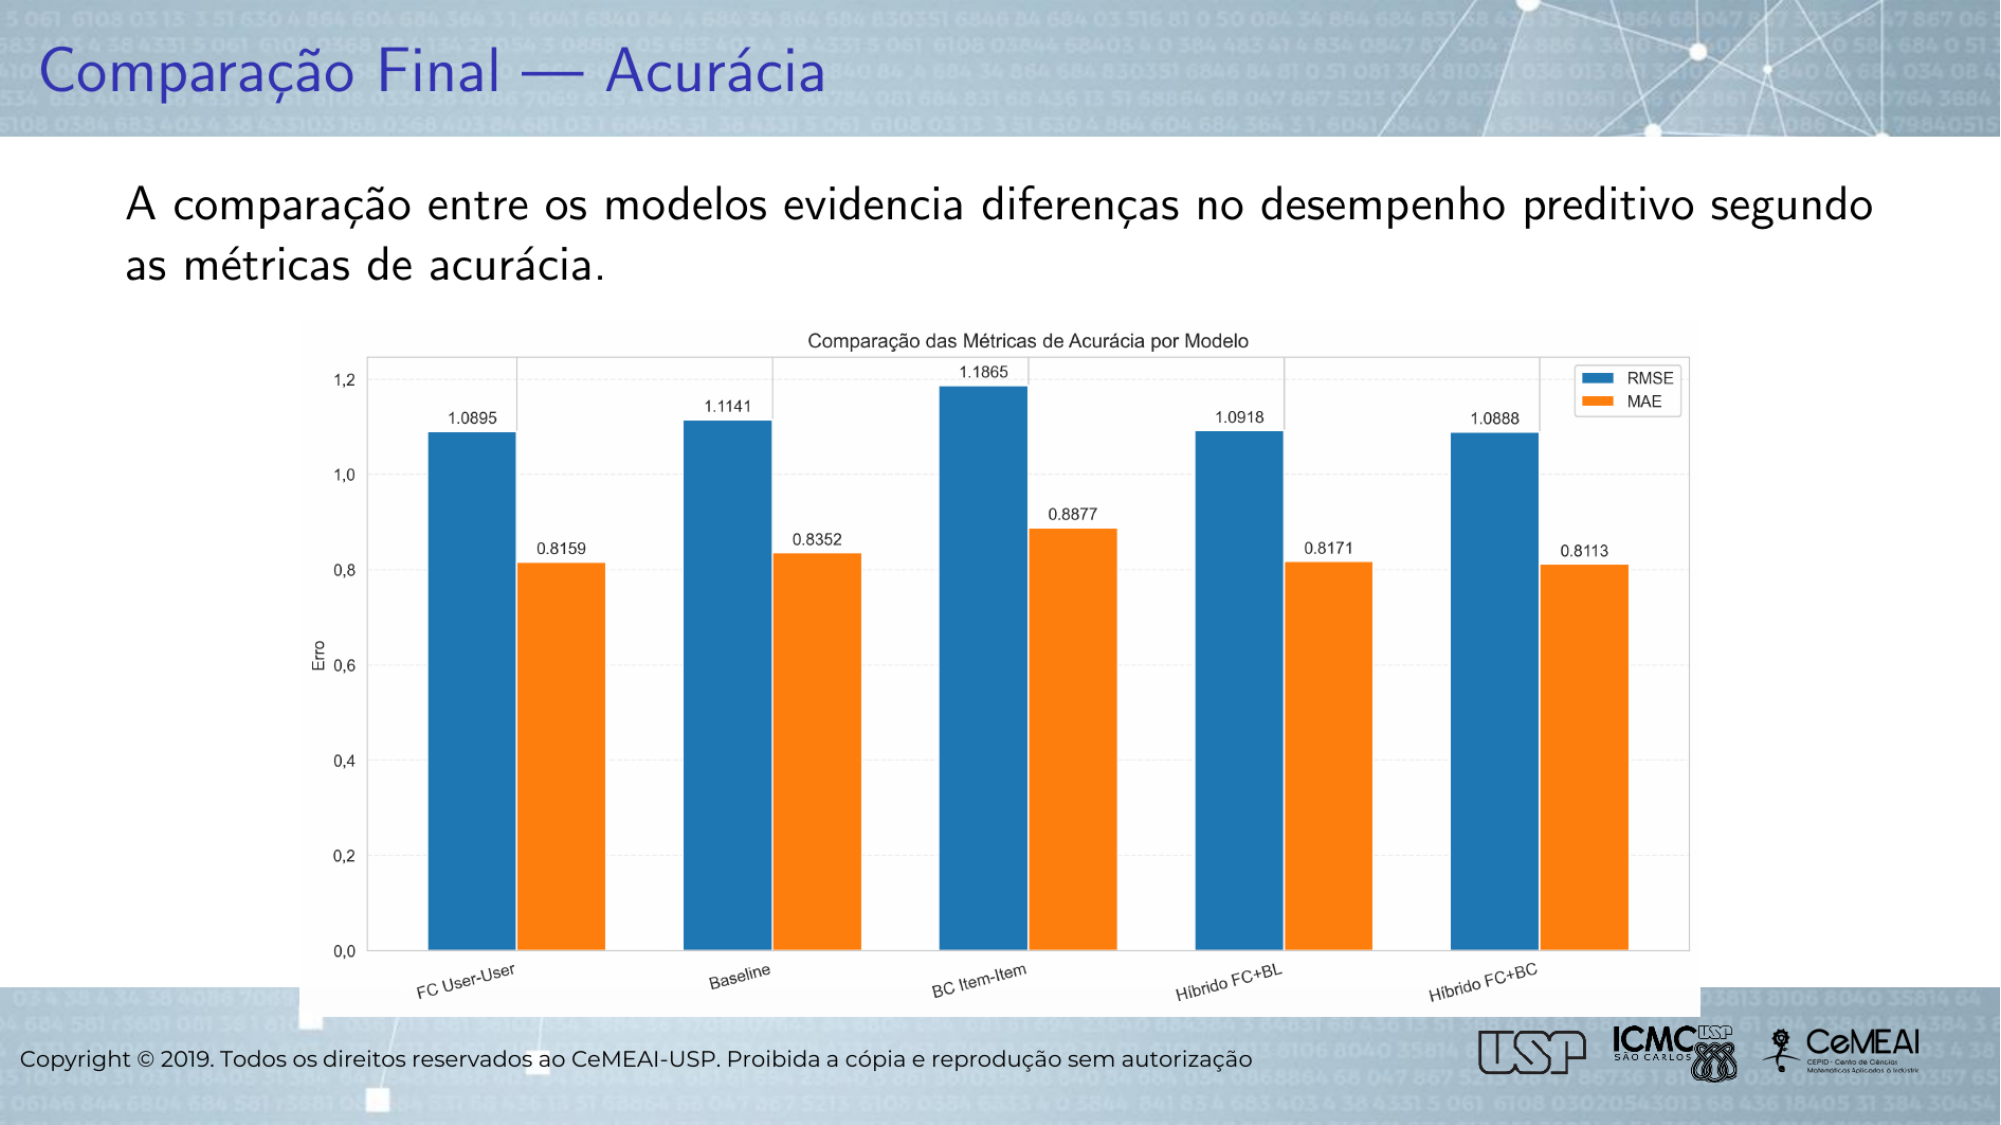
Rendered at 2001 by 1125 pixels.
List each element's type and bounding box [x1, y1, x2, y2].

list [0, 0, 2000, 1125]
